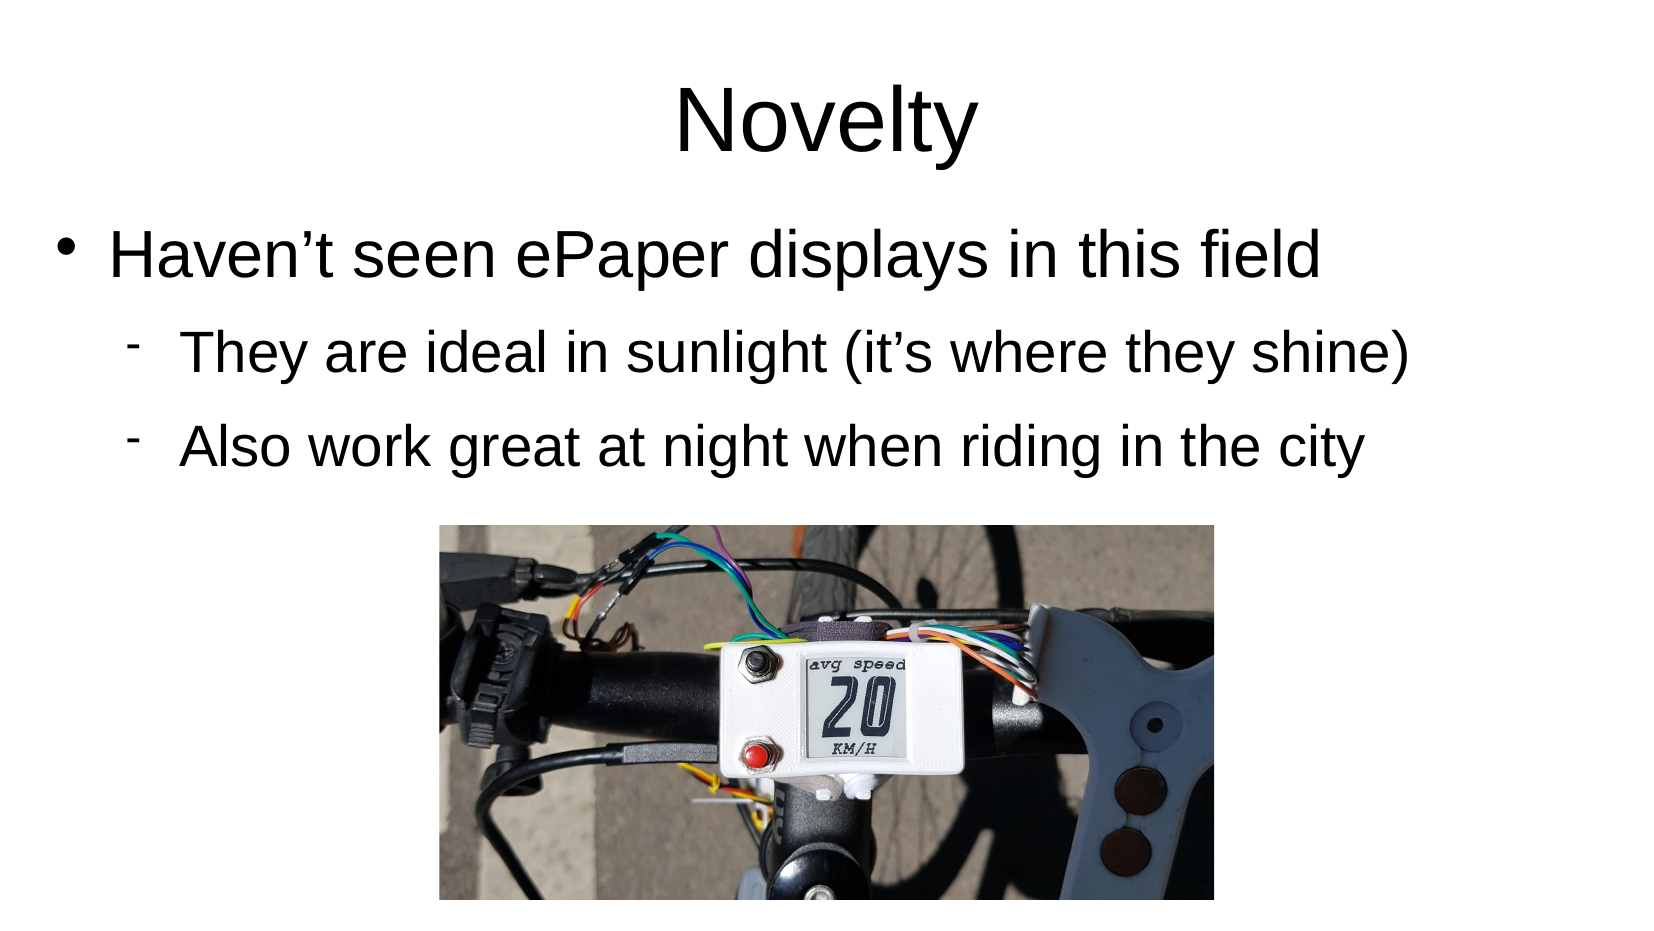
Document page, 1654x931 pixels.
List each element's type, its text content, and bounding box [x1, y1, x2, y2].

picture [438, 524, 1215, 901]
title Novelty [82, 37, 1571, 193]
list Haven’t seen ePaper displays in this field They are ideal in sunlight (it’s where they shine) Also work great at night when riding in the city [37, 210, 1613, 750]
